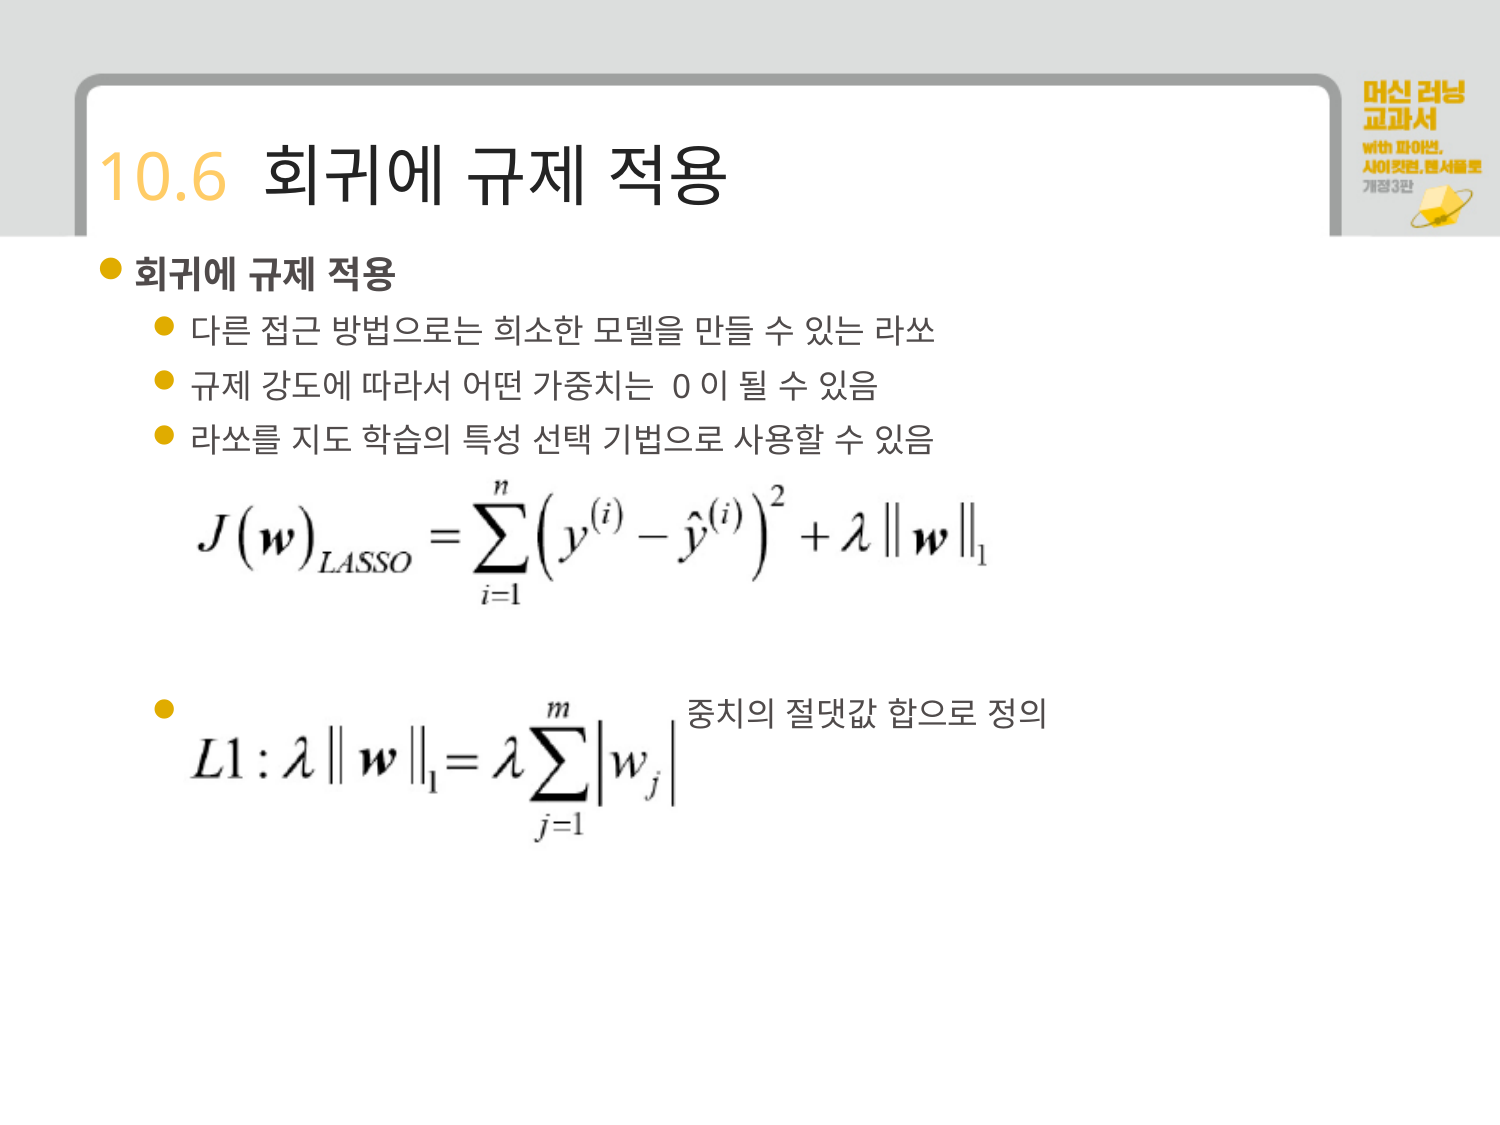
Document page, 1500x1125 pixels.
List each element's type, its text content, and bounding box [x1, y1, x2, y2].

title 10.6 회귀에 규제 적용 [81, 90, 1412, 222]
picture [0, 0, 1500, 1125]
list 회귀에 규제 적용 다른 접근 방법으로는 희소한 모델을 만들 수 있는 라쏘 규제 강도에 따라서 어떤 가중치는 0이 될 수 있음 라쏘를 지도 학습의 특성 선택 기법으로 사용할 수 있음 여기서 라쏘의 L1 페널티는 모델 가중치의 절댓값 합으로 정의 [81, 239, 1469, 1054]
